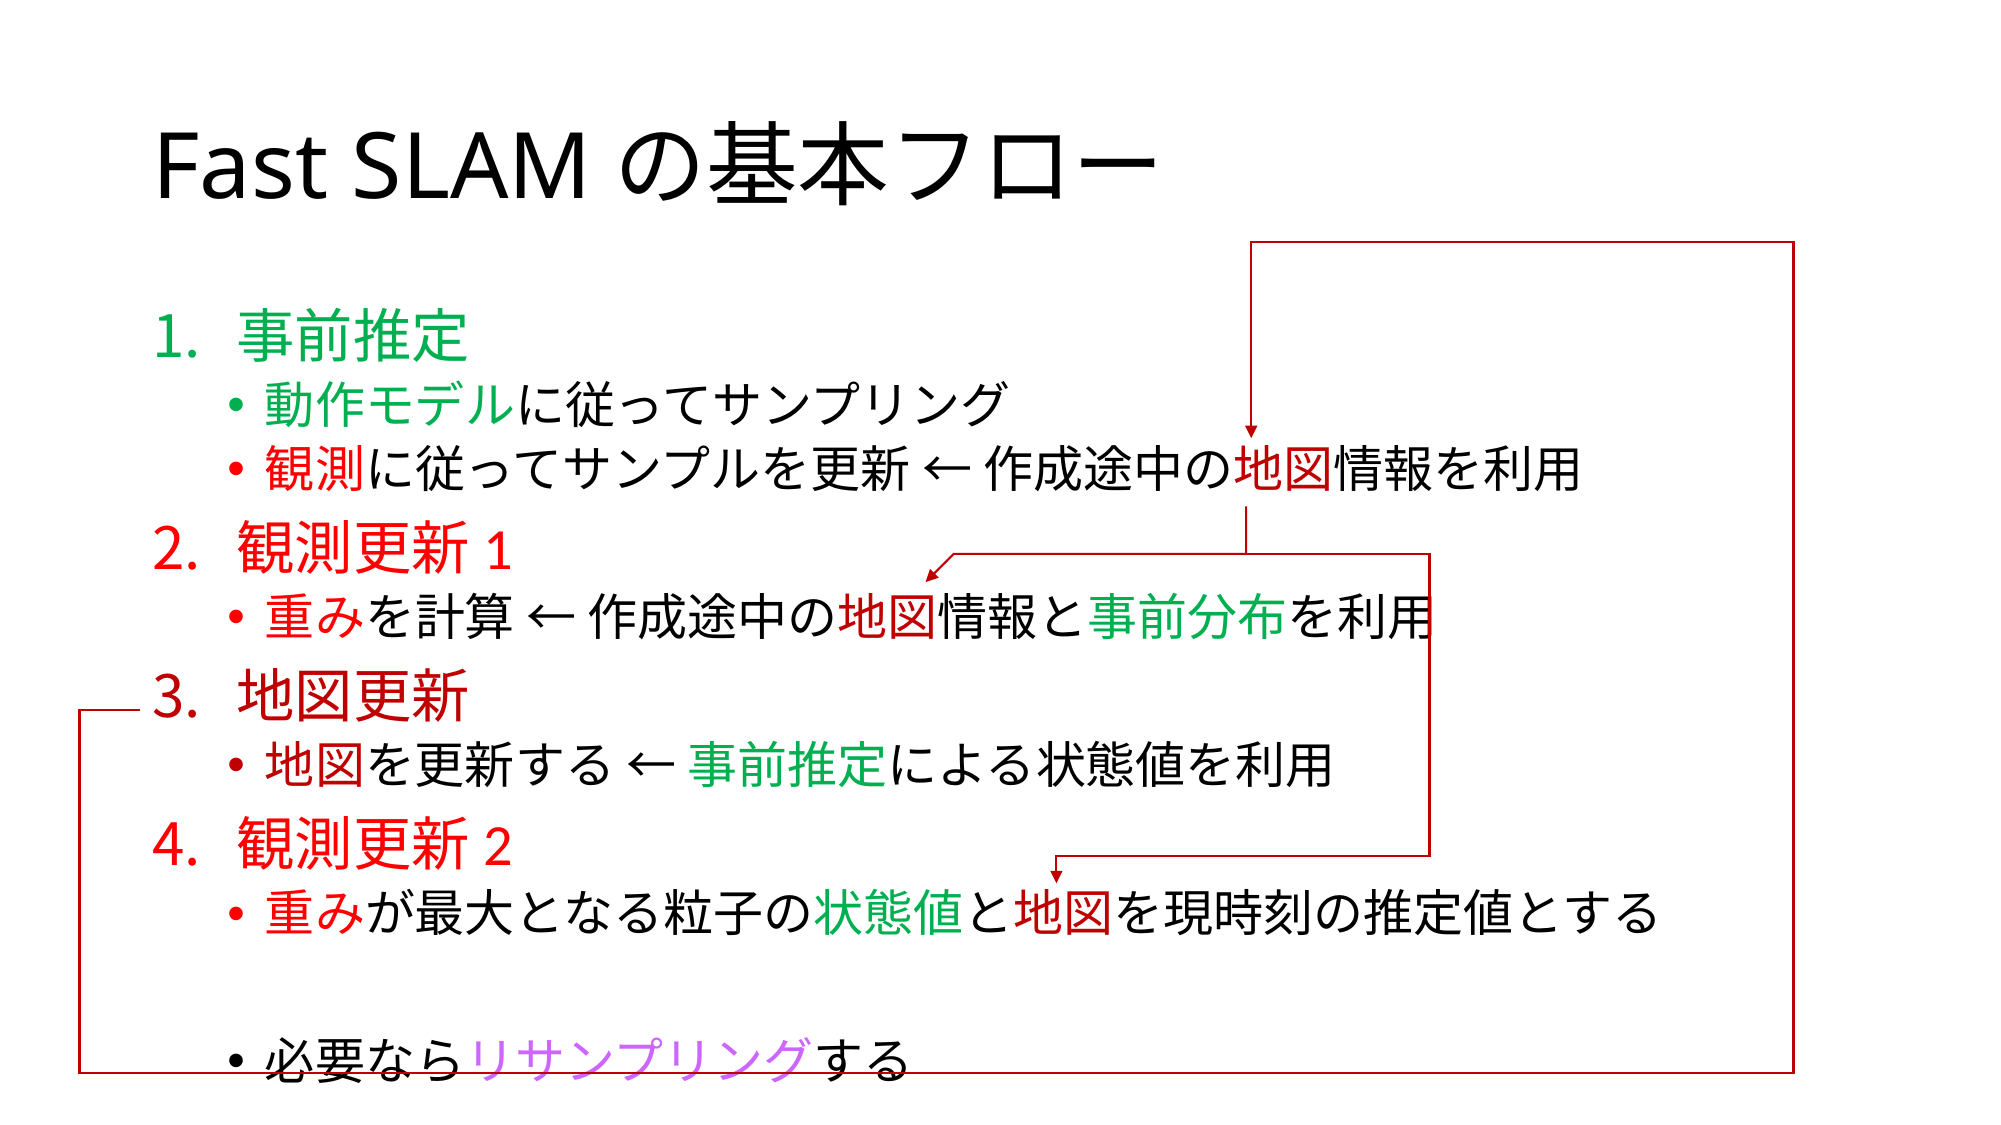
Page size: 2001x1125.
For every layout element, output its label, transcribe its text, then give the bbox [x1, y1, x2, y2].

list 事前推定 動作モデルに従ってサンプリング 観測に従ってサンプルを更新 ← 作成途中の地図情報を利用 観測更新1 重みを計算 ← 作成途中の地図情報と事前分布を利用 地図更新 地図を更新する ← 事前推定による状態値を利用 観測更新2 重みが最大となる粒子の状態値と地図を現時刻の推定値とする 必要ならリサンプリングする [137, 299, 1863, 1110]
text_box [1050, 553, 1431, 884]
text_box [925, 506, 1248, 583]
title Fast SLAMの基本フロー [137, 59, 1863, 278]
text_box [78, 241, 1795, 1074]
